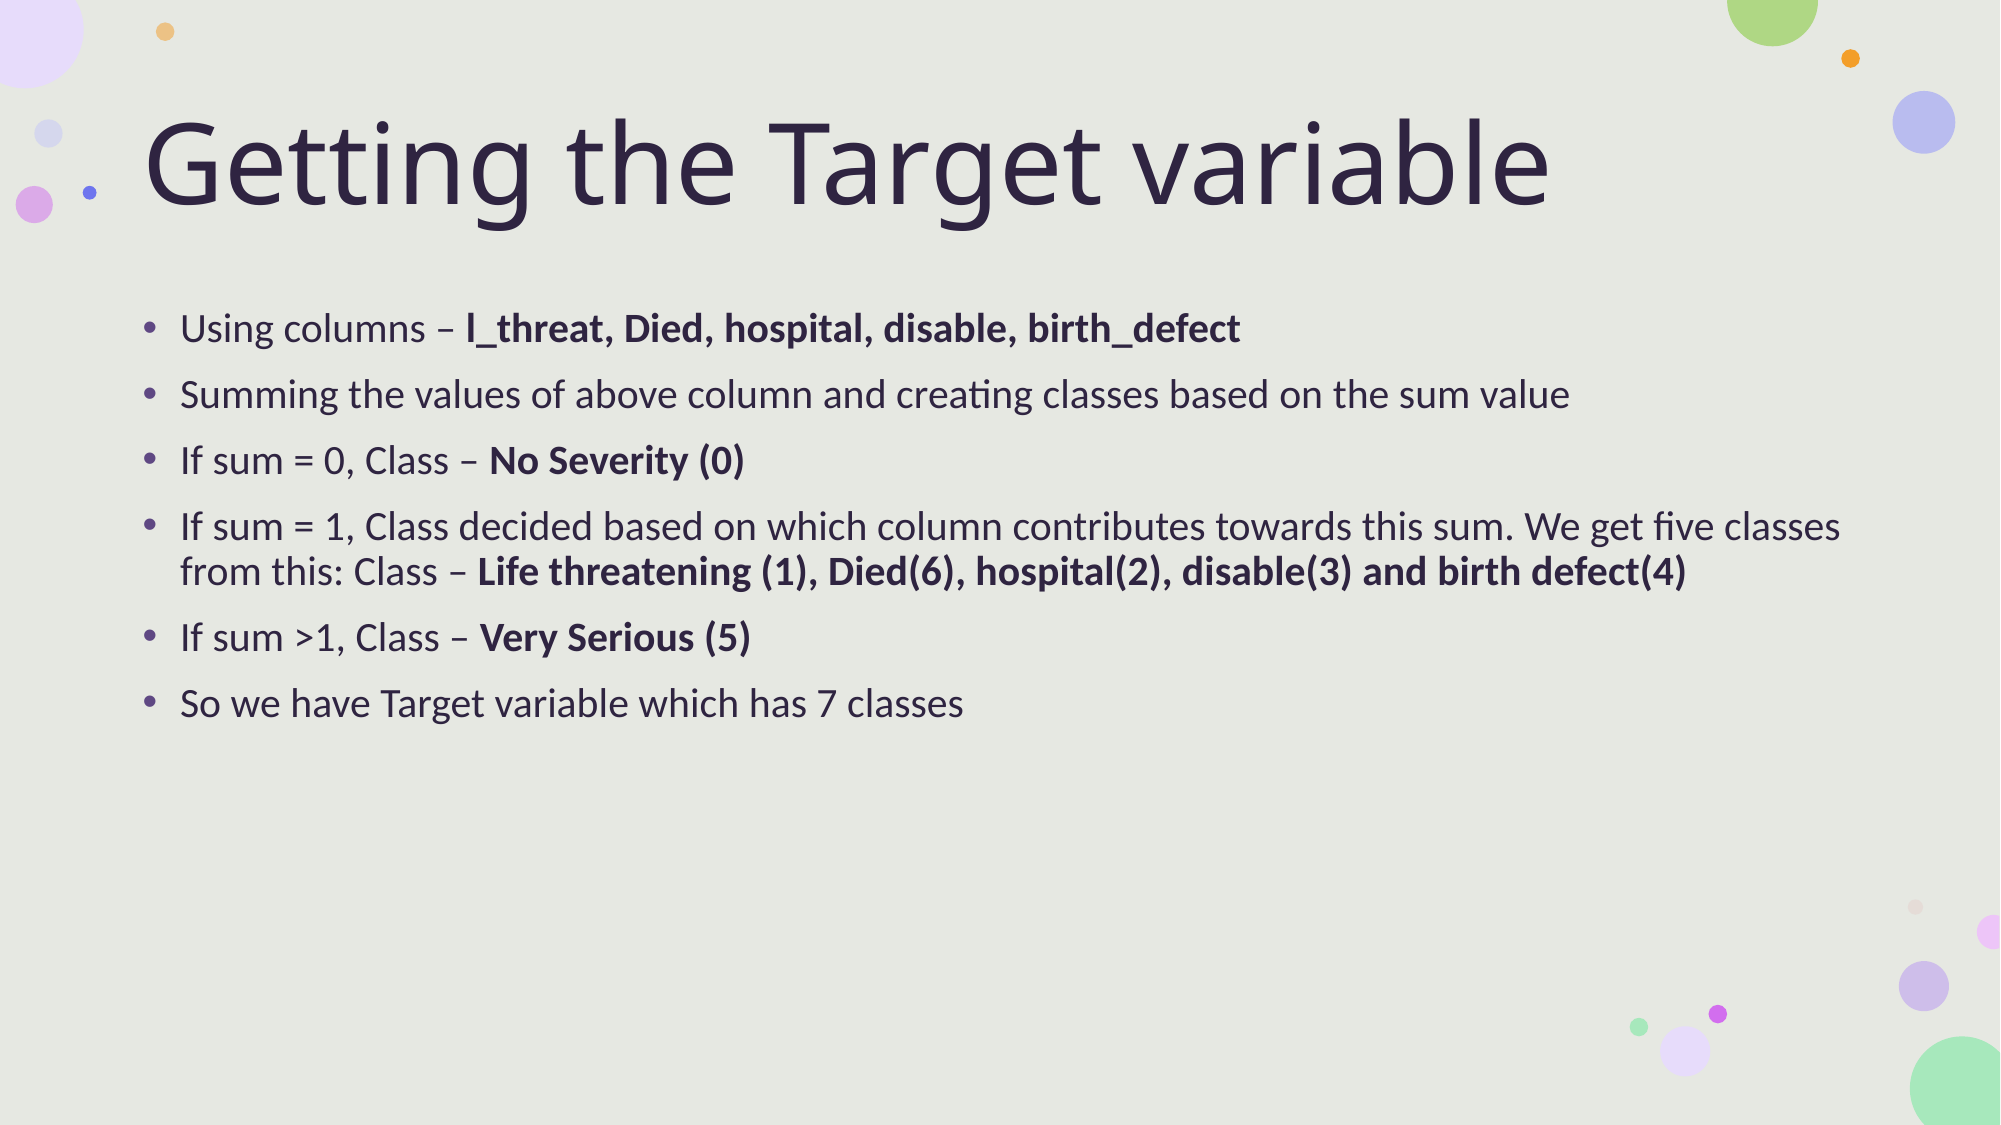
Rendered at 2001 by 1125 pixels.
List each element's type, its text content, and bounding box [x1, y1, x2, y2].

list Using columns – l_threat, Died, hospital, disable, birth_defect Summing the values of above column and creating classes based on the sum value If sum = 0, Class – No Severity (0) If sum = 1, Class decided based on which column contributes towards this sum. We get five classes from this: Class – Life threatening (1), Died(6), hospital(2), disable(3) and birth defect(4) If sum >1, Class – Very Serious (5) So we have Target variable which has 7 classes [127, 299, 1877, 1014]
title Getting the Target variable [127, 59, 1877, 278]
